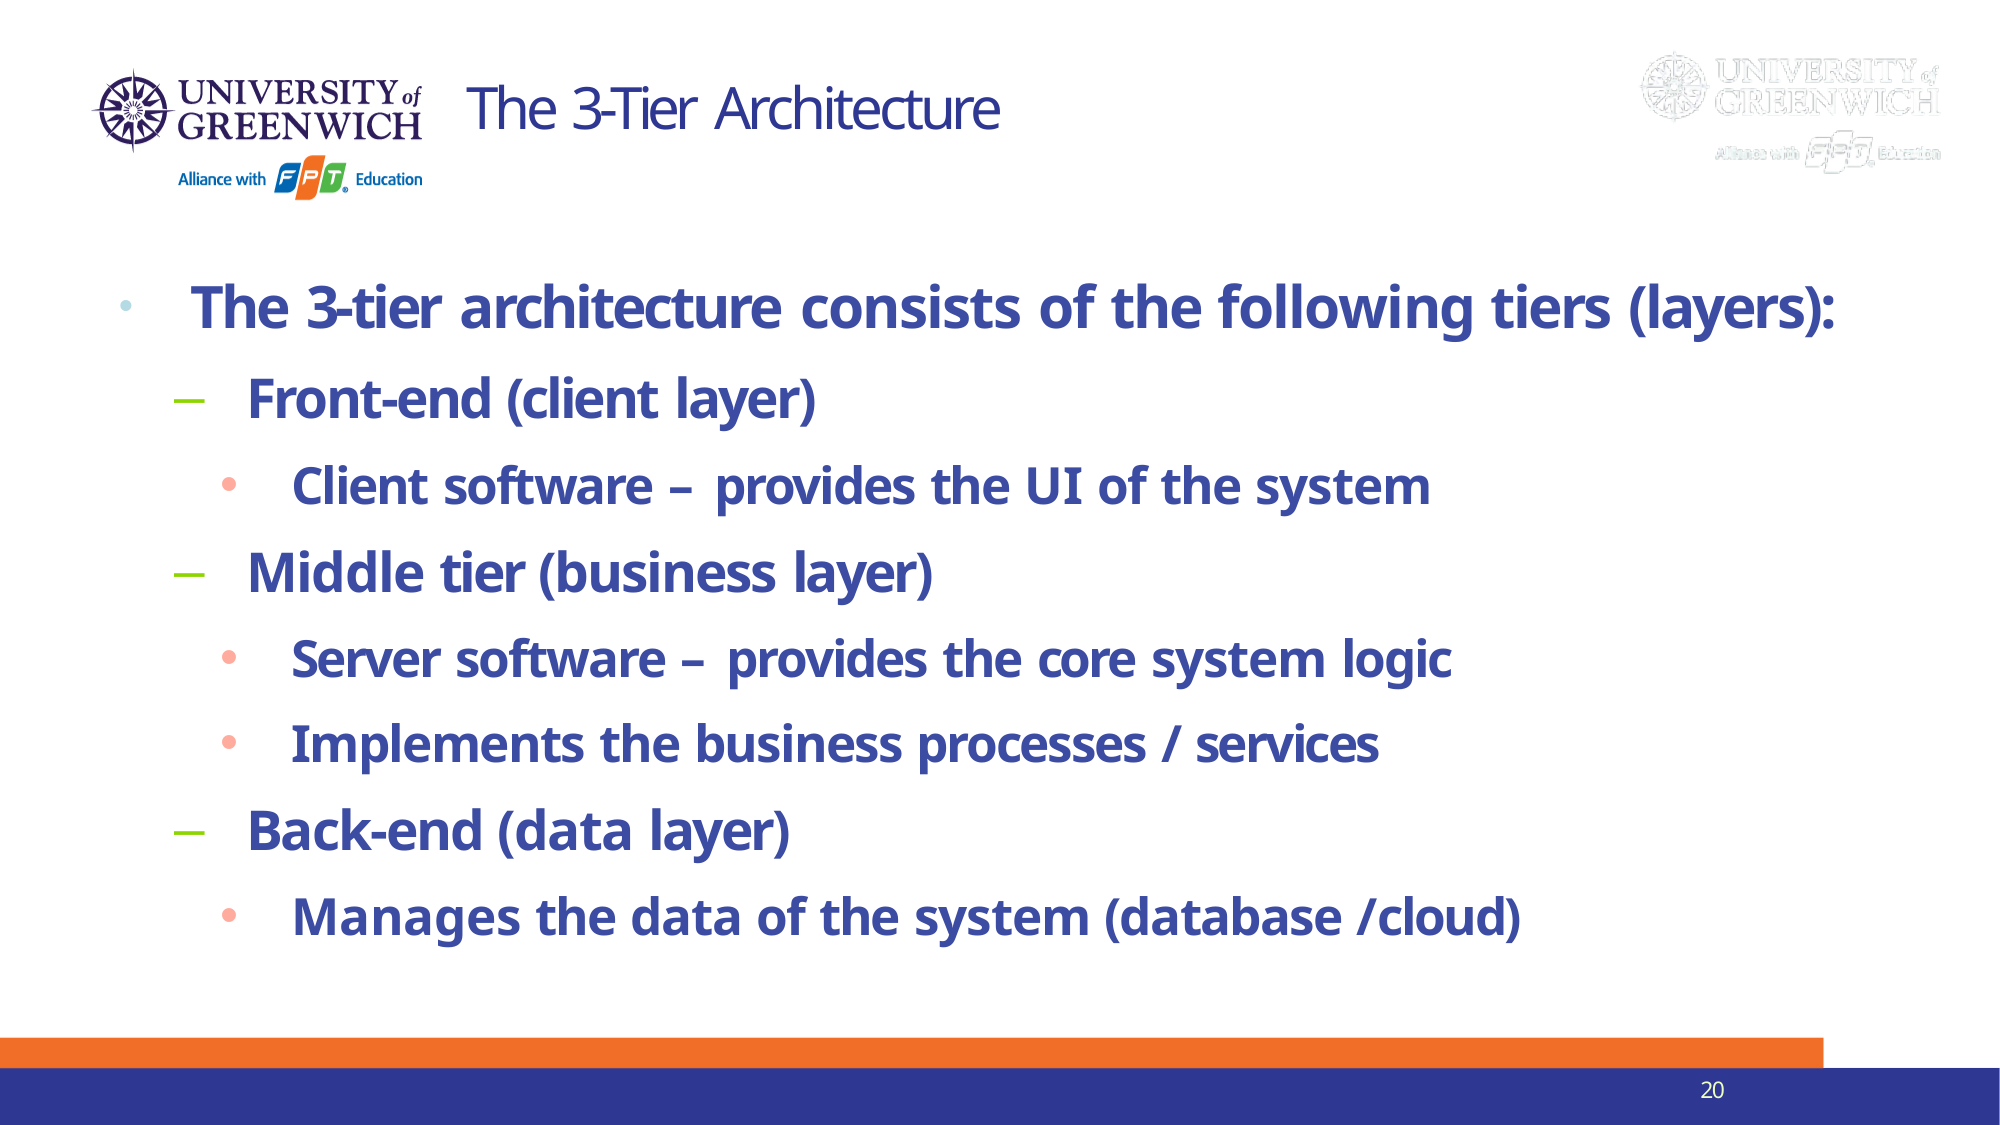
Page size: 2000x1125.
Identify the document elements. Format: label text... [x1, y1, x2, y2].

picture [0, 0, 2000, 1125]
text_box 20 [1694, 1083, 1729, 1107]
title The 3-Tier Architecture [464, 10, 1900, 201]
list The 3-tier architecture consists of the following tiers (layers): Front-end (client layer) Client software – provides the UI of the system Middle tier (business layer) Server software – provides the core system logic Implements the business processes / services Back-end (data layer) Manages the data of the system (database / cloud) [99, 262, 1900, 1005]
